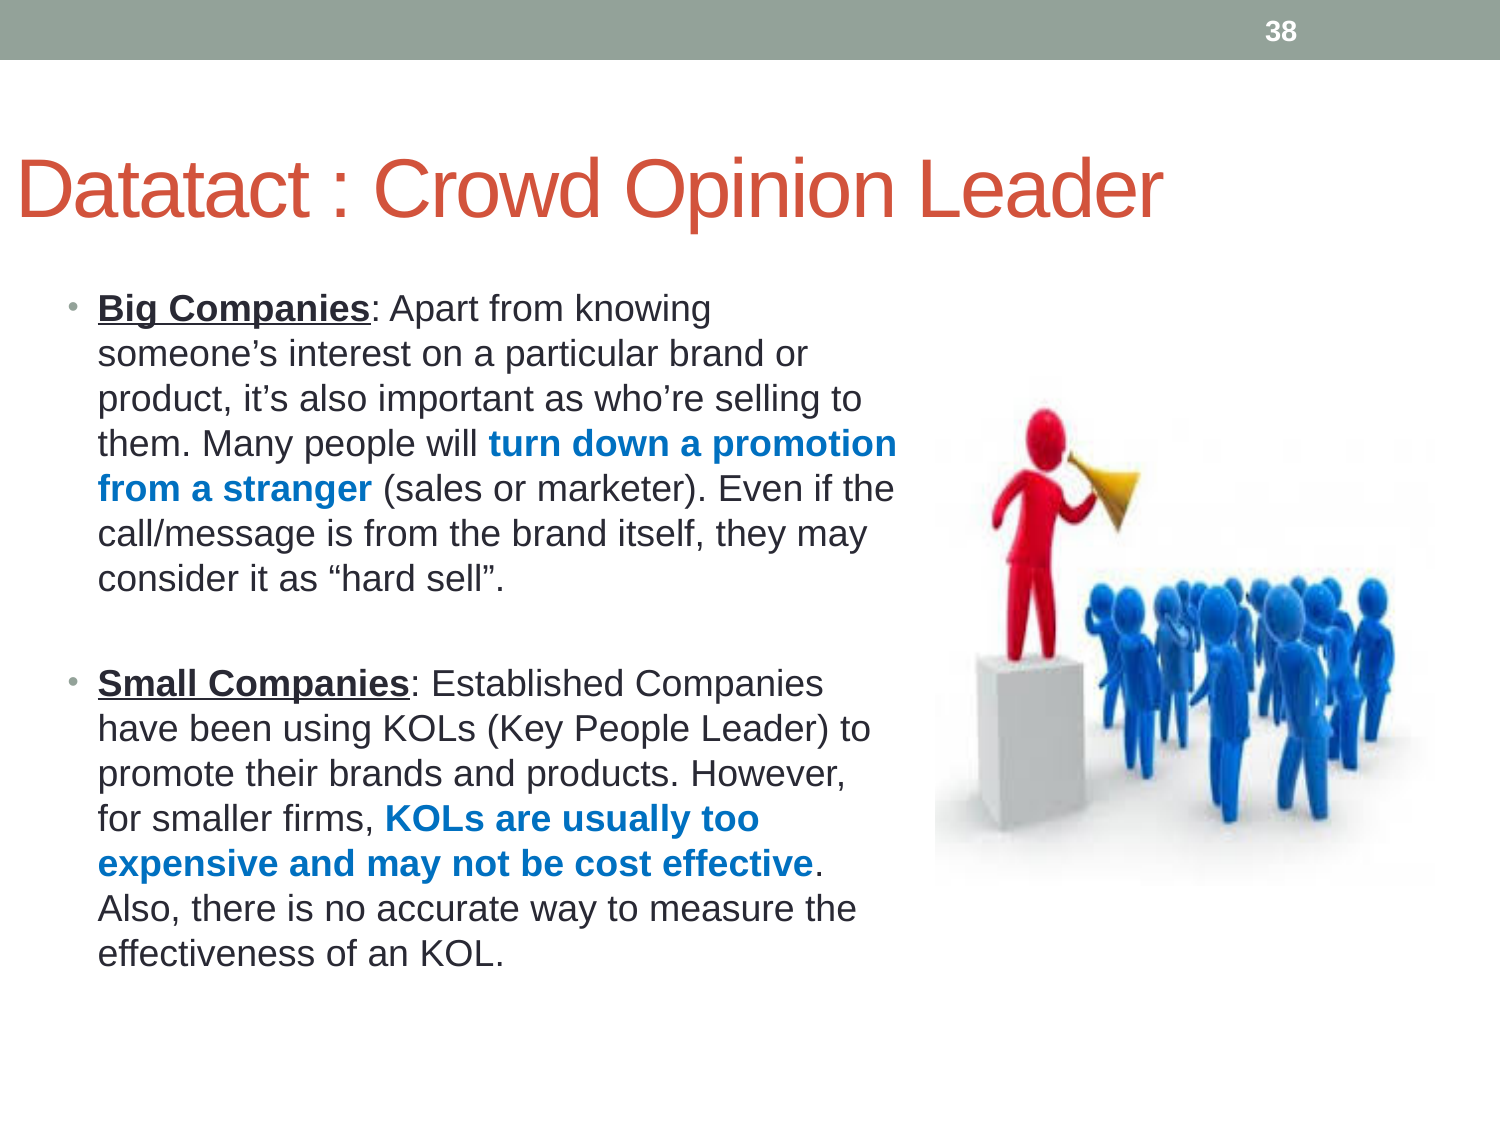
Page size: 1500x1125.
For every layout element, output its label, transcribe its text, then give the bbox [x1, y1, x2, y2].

list Big Companies: Apart from knowing someone’s interest on a particular brand or product, it’s also important as who’re selling to them. Many people will turn down a promotion from a stranger (sales or marketer). Even if the call/message is from the brand itself, they may consider it as “hard sell”. Small Companies: Established Companies have been using KOLs (Key People Leader) to promote their brands and products. However, for smaller firms, KOLs are usually too expensive and may not be cost effective. Also, there is no accurate way to measure the effectiveness of an KOL. [52, 266, 916, 1020]
slide_number 38 [1250, 3, 1425, 57]
picture [934, 357, 1435, 886]
text_box Datatact : Crowd Opinion Leader [0, 101, 1325, 266]
